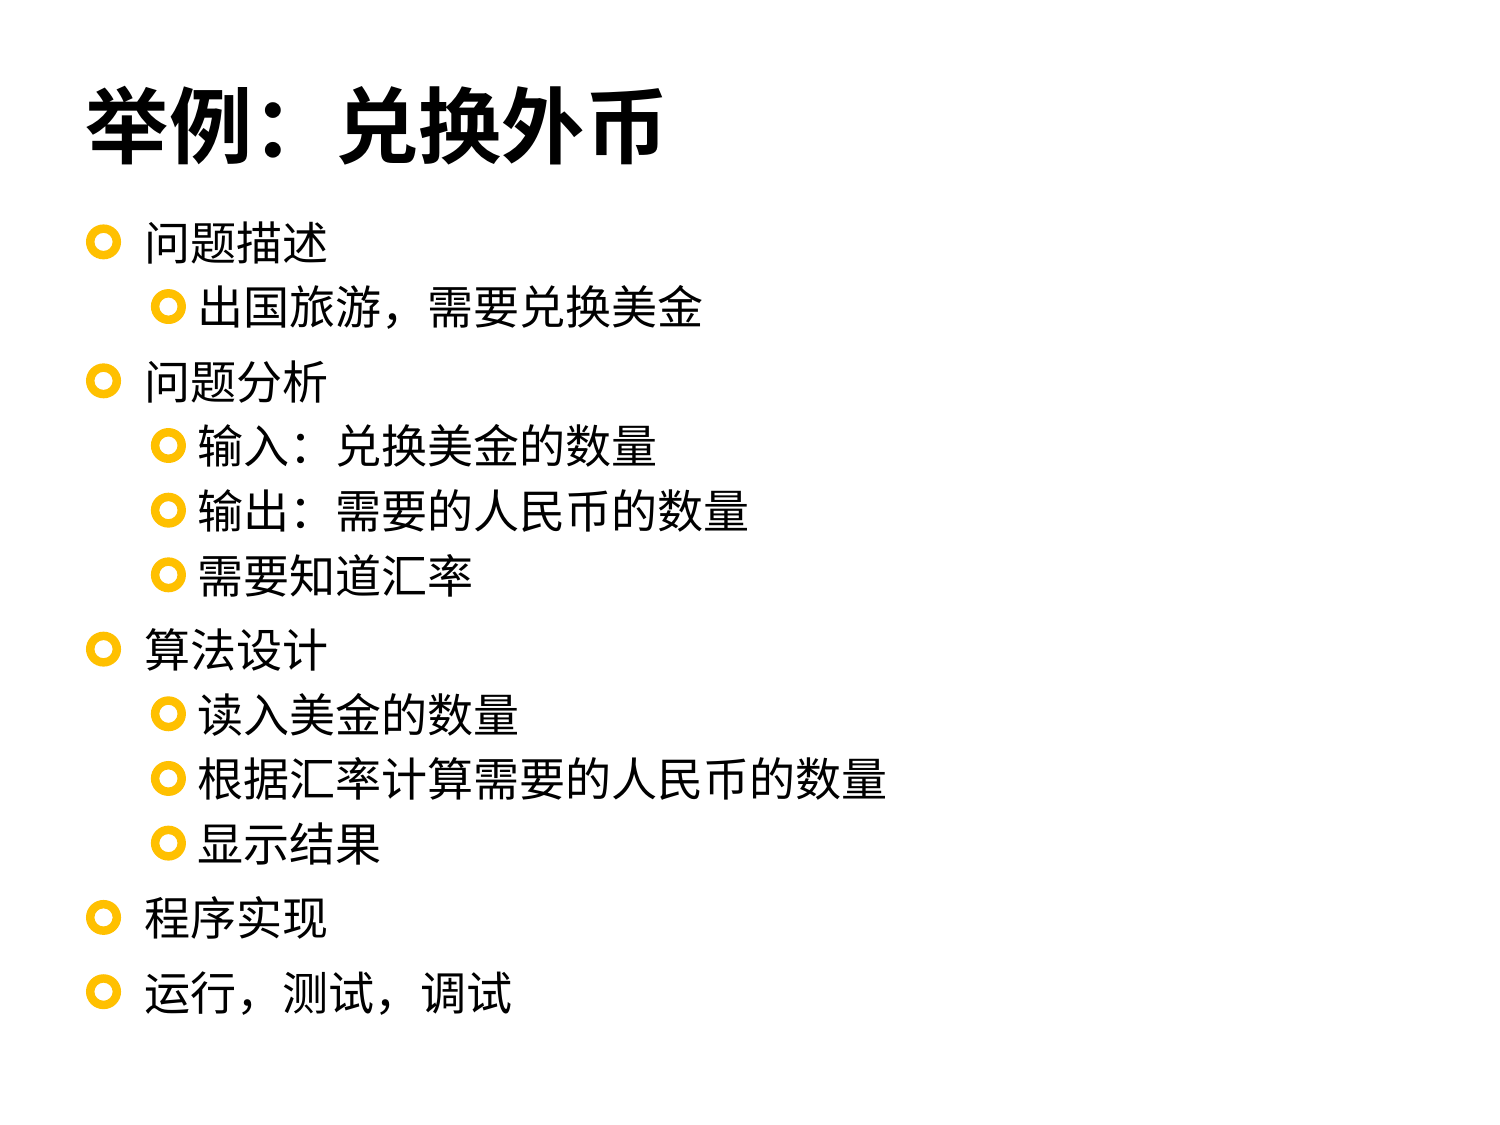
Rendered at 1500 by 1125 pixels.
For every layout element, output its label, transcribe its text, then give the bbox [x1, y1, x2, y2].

title 举例：兑换外币 [70, 70, 1430, 183]
list 问题描述 出国旅游，需要兑换美金 问题分析 输入：兑换美金的数量 输出：需要的人民币的数量 需要知道汇率 算法设计 读入美金的数量 根据汇率计算需要的人民币的数量 显示结果 程序实现 运行，测试，调试 [70, 206, 1430, 1034]
